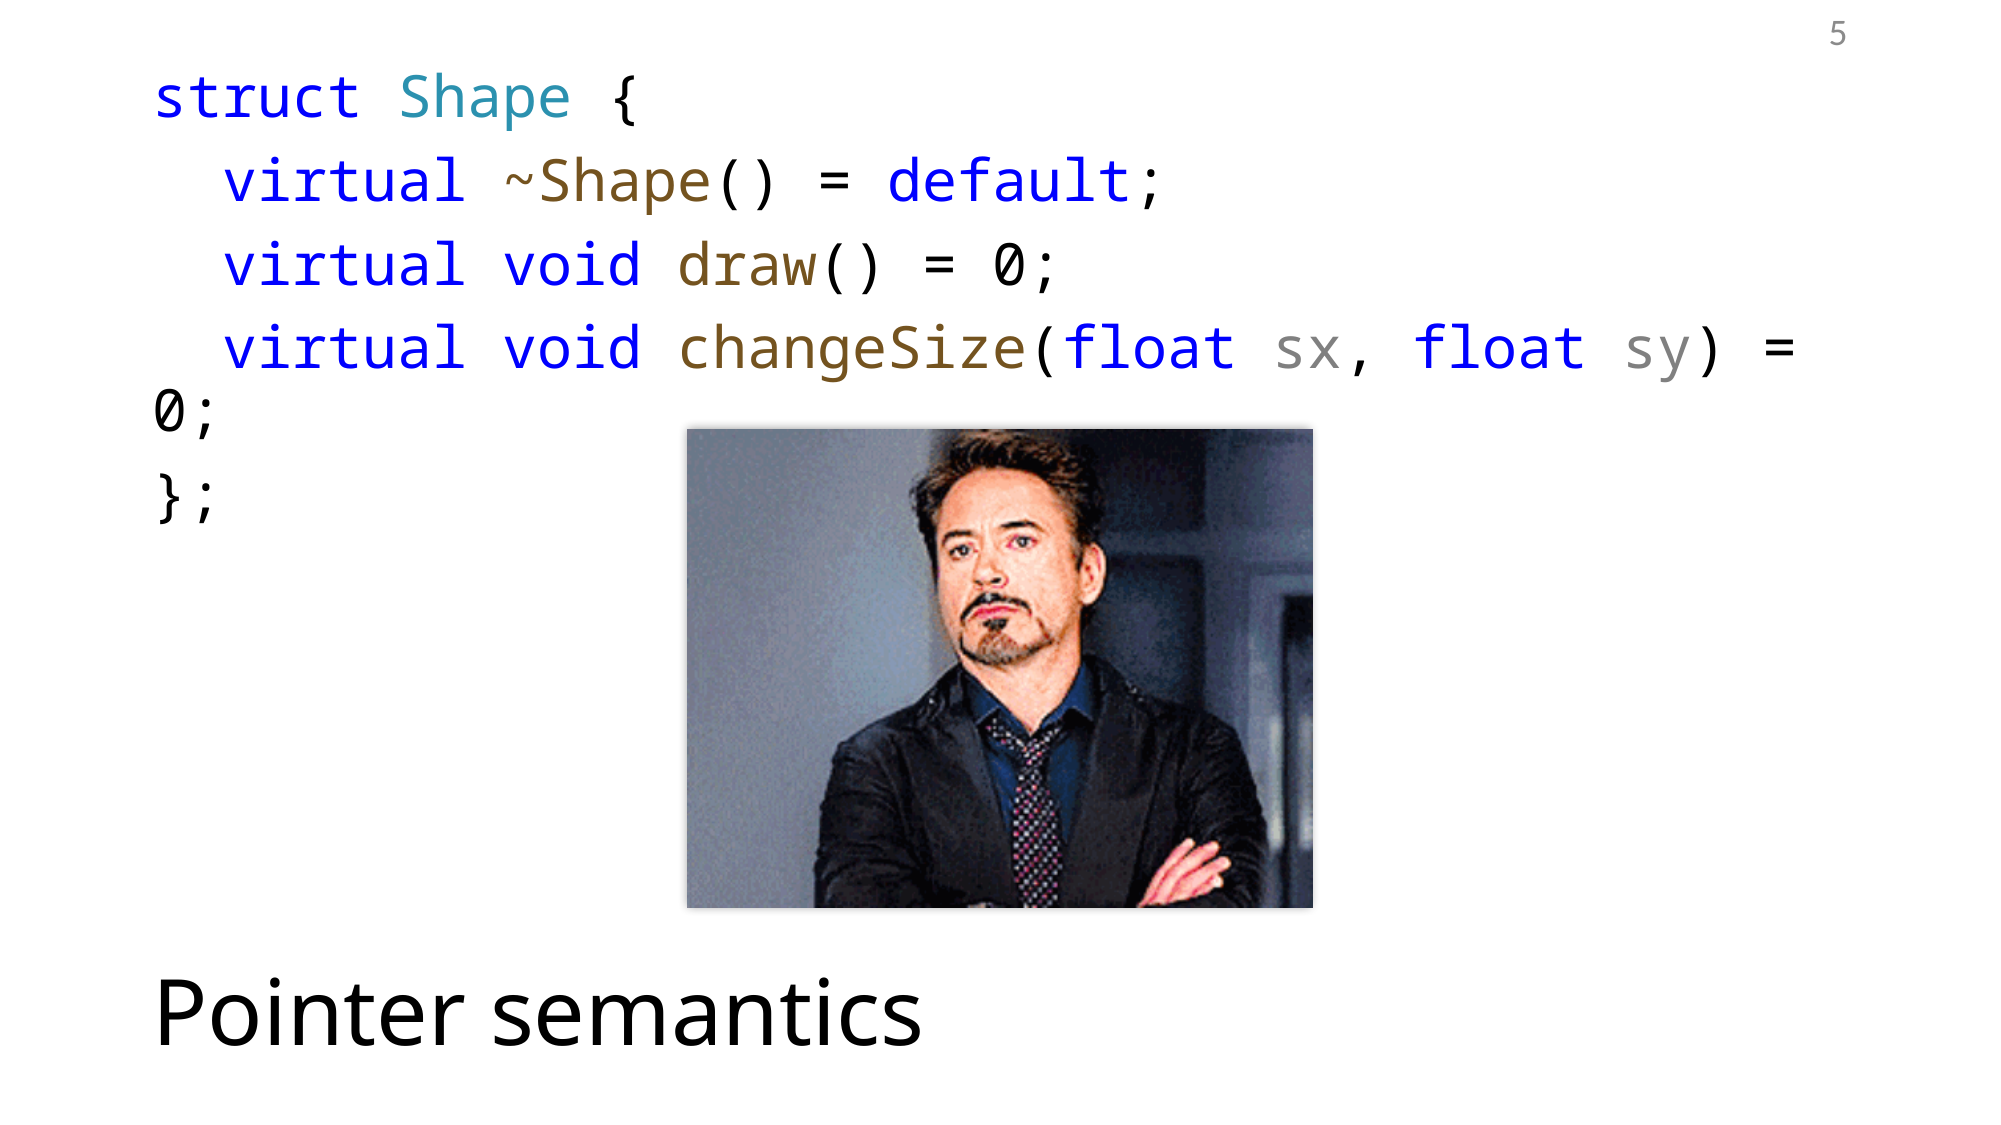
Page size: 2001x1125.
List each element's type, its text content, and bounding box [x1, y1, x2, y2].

slide_number 5 [1412, 0, 1863, 60]
list struct Shape { virtual ~Shape() = default; virtual void draw() = 0; virtual void changeSize(float sx, float sy) = 0; }; [137, 59, 1863, 908]
picture [687, 429, 1313, 908]
title Pointer semantics [137, 908, 1863, 1125]
